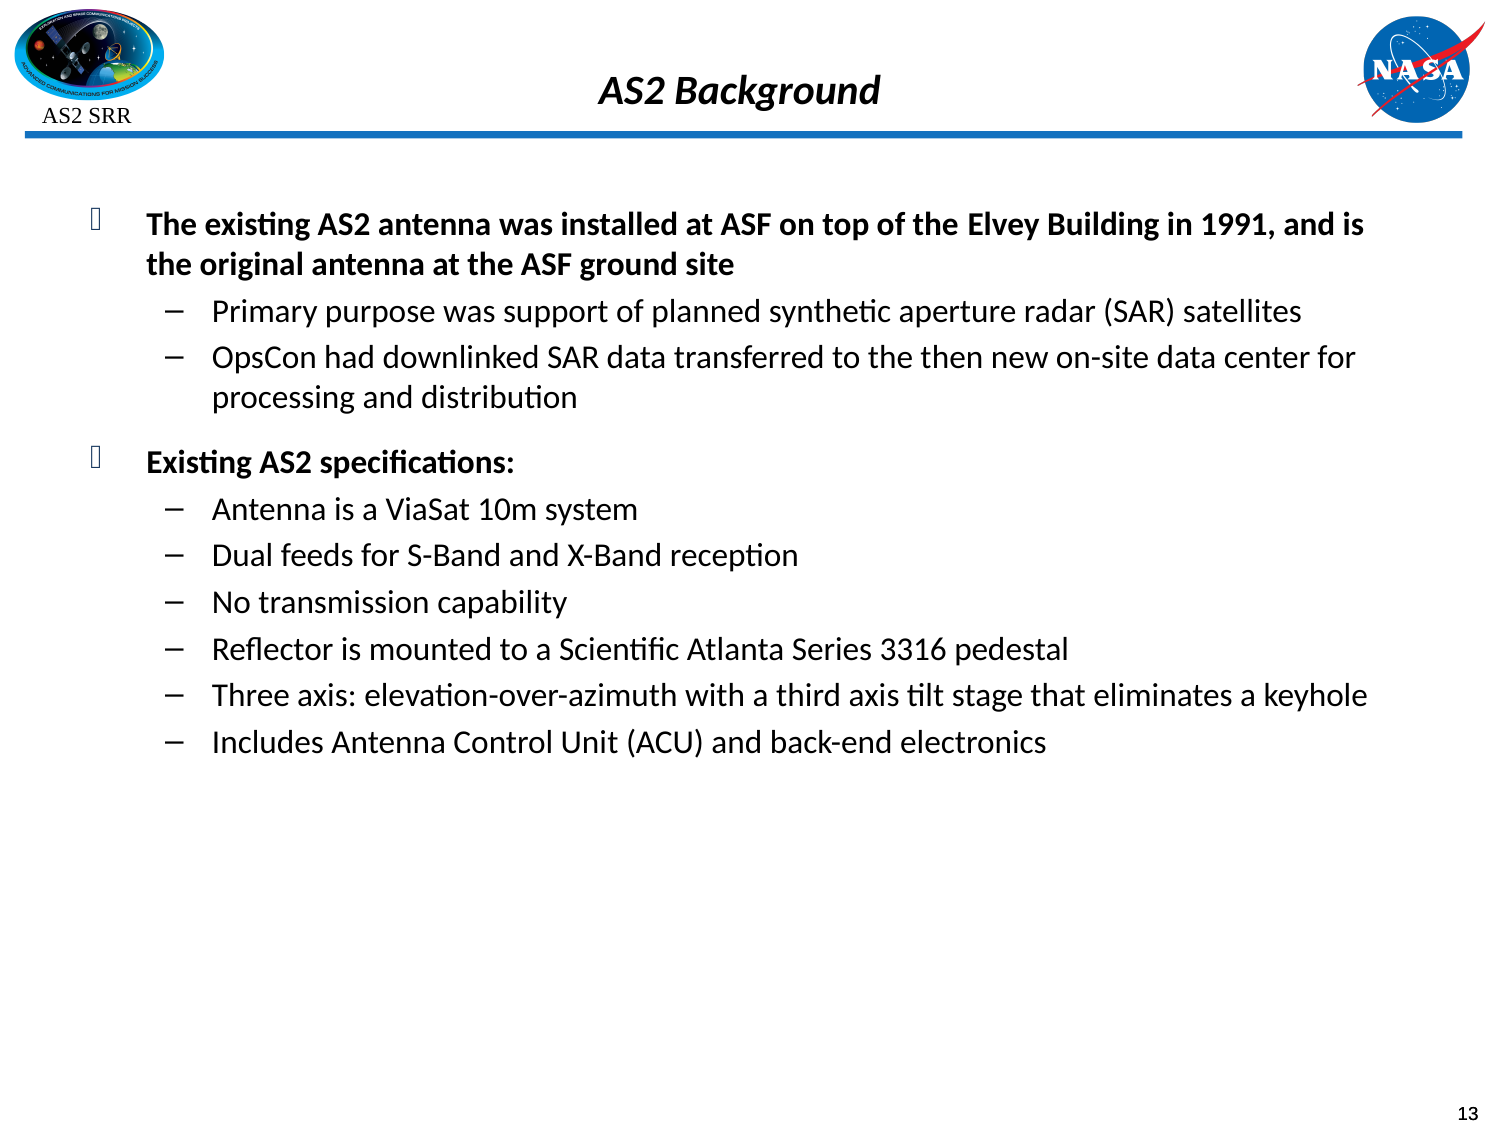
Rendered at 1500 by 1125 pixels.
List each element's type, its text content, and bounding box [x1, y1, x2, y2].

list The existing AS2 antenna was installed at ASF on top of the Elvey Building in 1991, and is the original antenna at the ASF ground site Primary purpose was support of planned synthetic aperture radar (SAR) satellites OpsCon had downlinked SAR data transferred to the then new on-site data center for processing and distribution Existing AS2 specifications: Antenna is a ViaSat 10m system Dual feeds for S-Band and X-Band reception No transmission capability Reflector is mounted to a Scientific Atlanta Series 3316 pedestal Three axis: elevation-over-azimuth with a third axis tilt stage that eliminates a keyhole Includes Antenna Control Unit (ACU) and back-end electronics [74, 194, 1426, 1013]
picture [0, 4, 174, 106]
title AS2 Background [199, 19, 1281, 121]
picture [1340, 3, 1500, 137]
